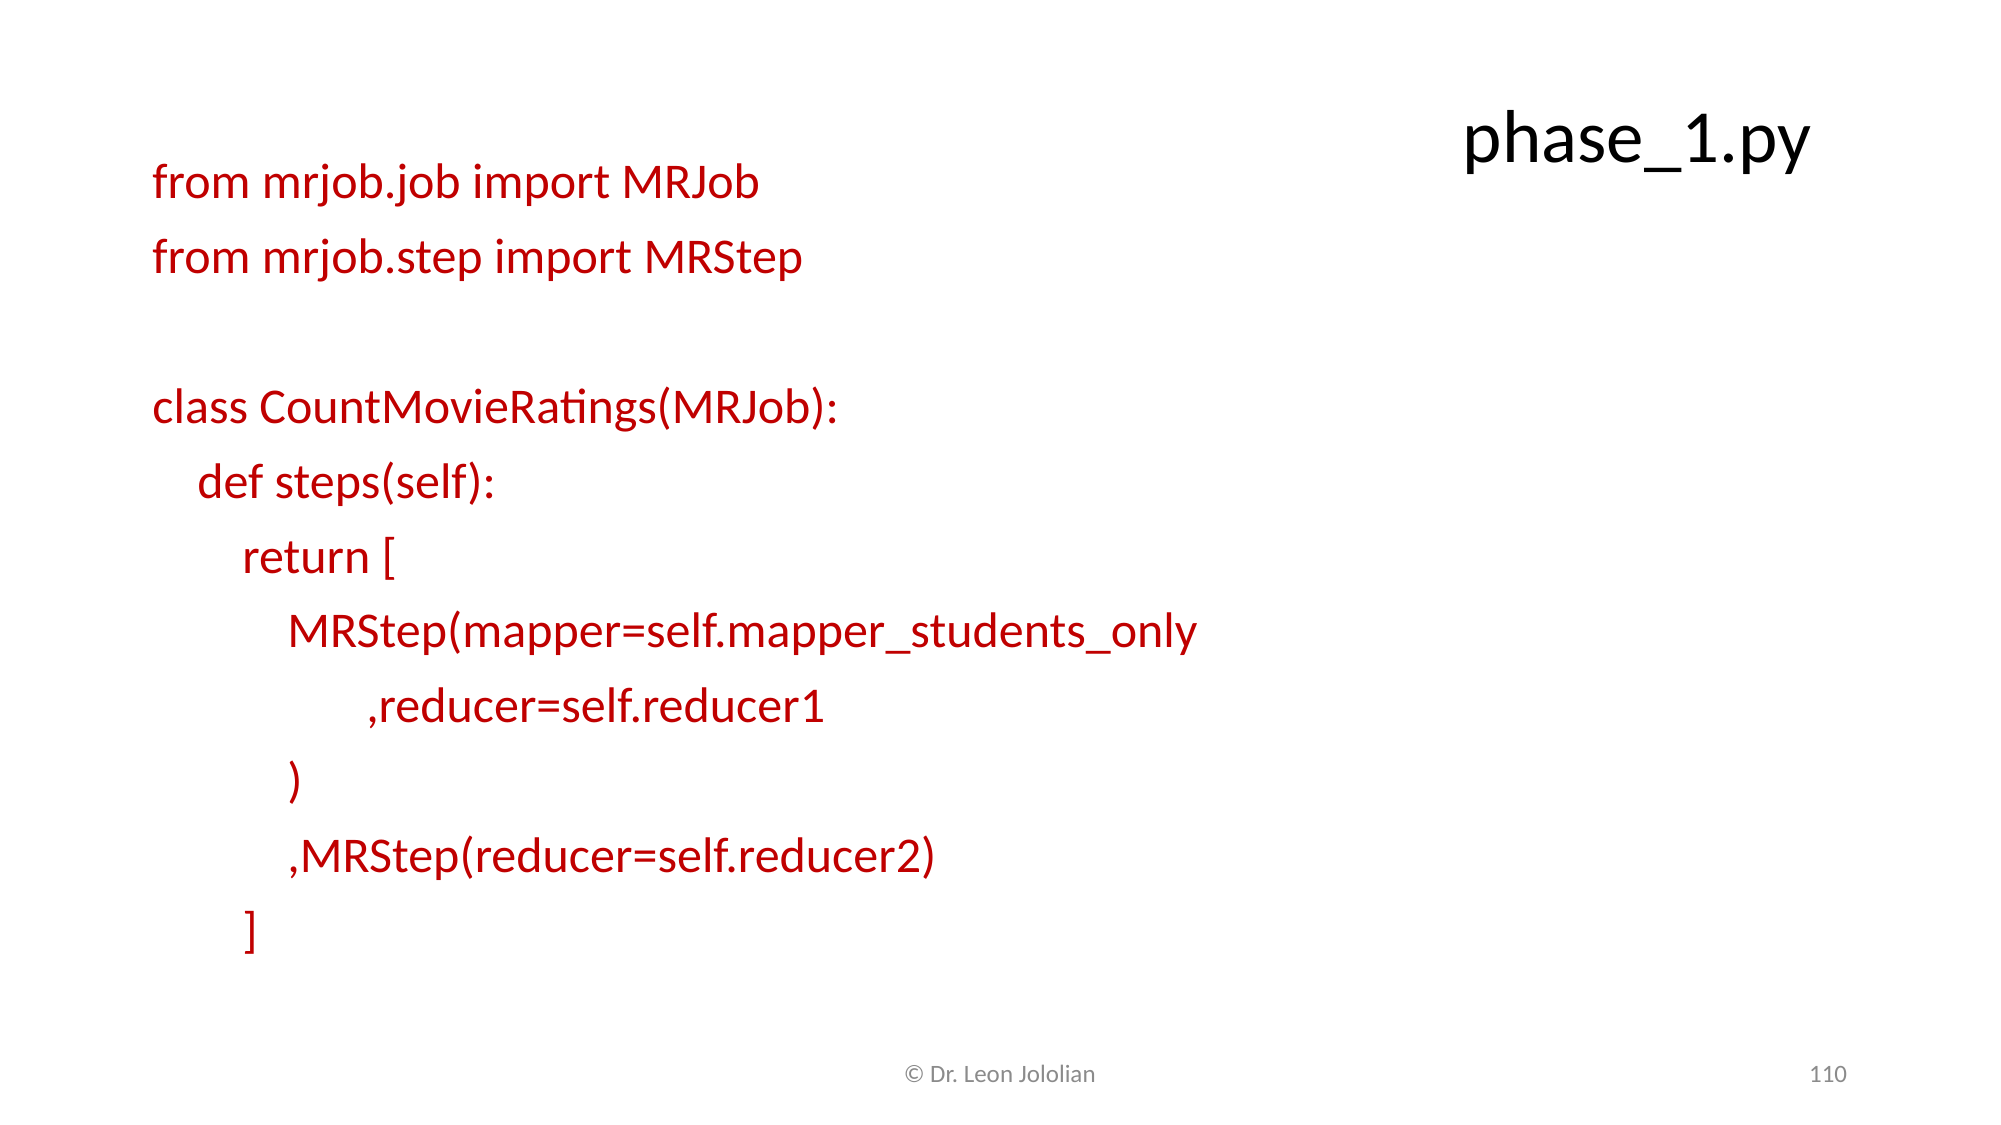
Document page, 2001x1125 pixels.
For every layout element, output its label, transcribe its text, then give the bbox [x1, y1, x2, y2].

slide_number 110 [1412, 1042, 1863, 1103]
text_box phase_1.py [1448, 80, 1827, 186]
footer © Dr. Leon Jololian [662, 1042, 1338, 1103]
list from mrjob.job import MRJob from mrjob.step import MRStep class CountMovieRatings(MRJob): def steps(self): return [ MRStep(mapper=self.mapper_students_only ,reducer=self.reducer1 ) ,MRStep(reducer=self.reducer2) ] [137, 148, 1863, 1014]
